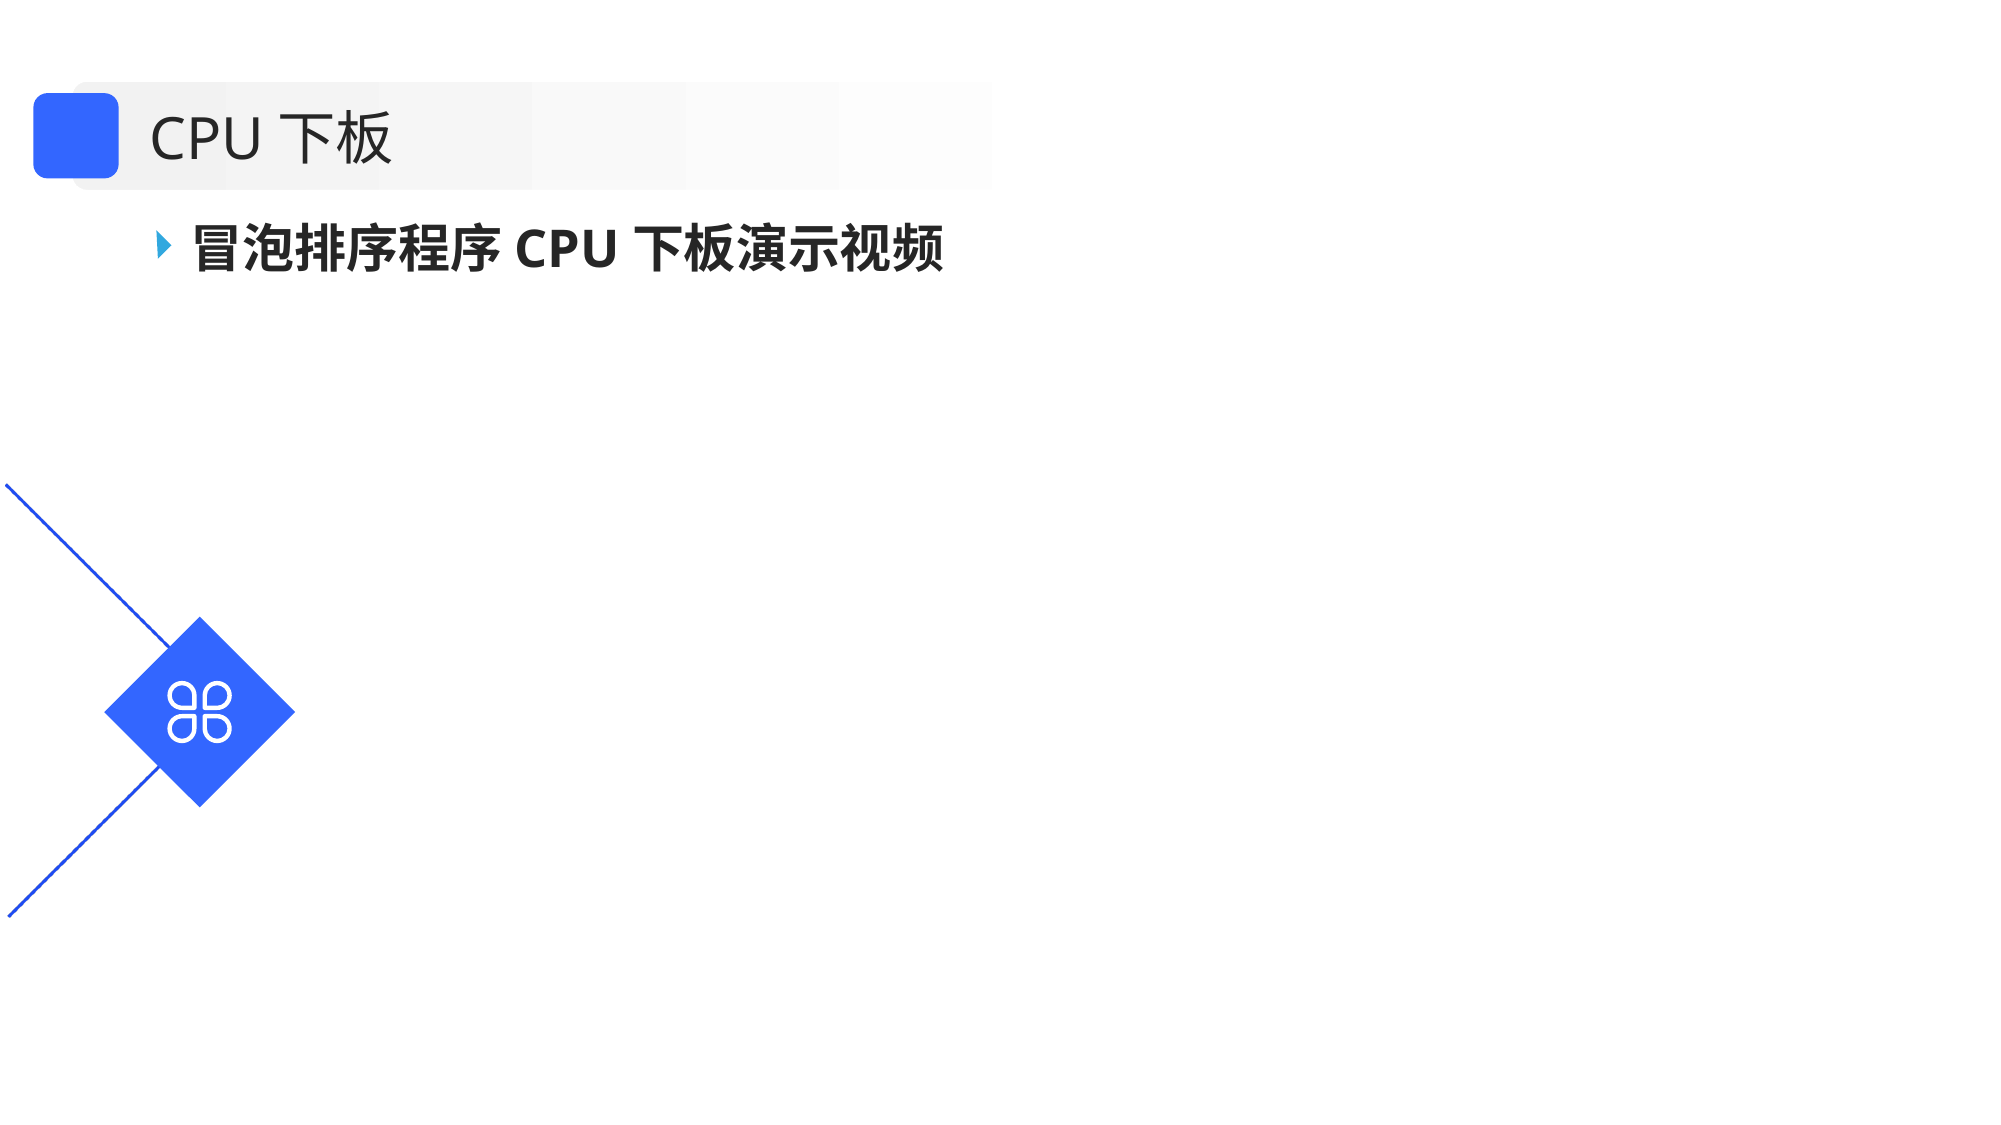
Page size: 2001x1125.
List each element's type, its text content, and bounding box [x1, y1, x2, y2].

text_box CPU下板 [149, 97, 1900, 175]
text_box [225, 683, 232, 708]
text_box [33, 93, 119, 179]
text_box [225, 641, 296, 783]
picture [5, 483, 225, 918]
text_box [73, 82, 1414, 190]
text_box [156, 230, 172, 259]
text_box [225, 716, 232, 741]
text_box 冒泡排序程序CPU下板演示视频 [190, 215, 957, 279]
